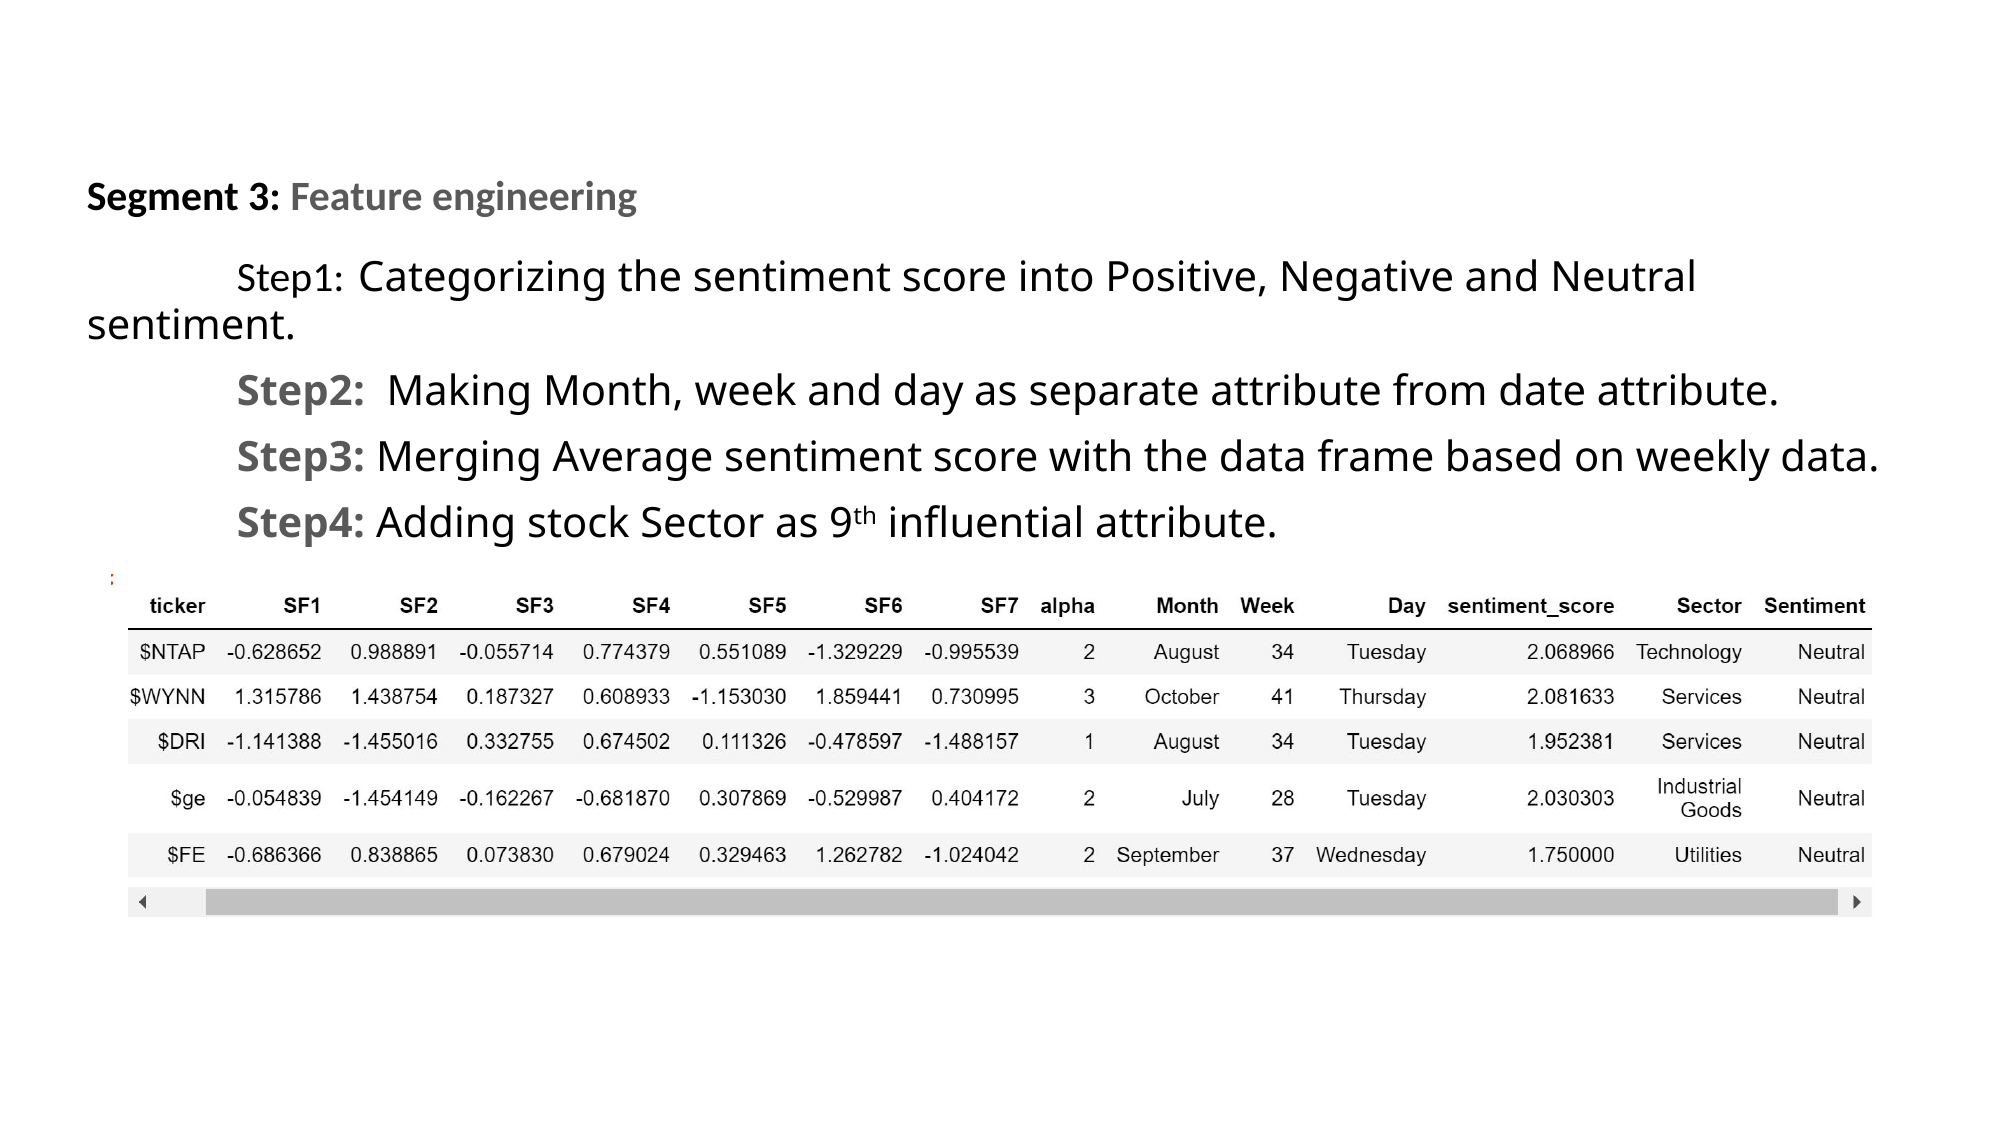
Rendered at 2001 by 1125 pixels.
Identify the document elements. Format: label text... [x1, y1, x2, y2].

picture [111, 574, 1889, 922]
list Segment 3: Feature engineering Step1: Categorizing the sentiment score into Positive, Negative and Neutral sentiment. Step2: Making Month, week and day as separate attribute from date attribute. Step3: Merging Average sentiment score with the data frame based on weekly data. Step4: Adding stock Sector as 9th influential attribute. [71, 76, 1918, 1072]
